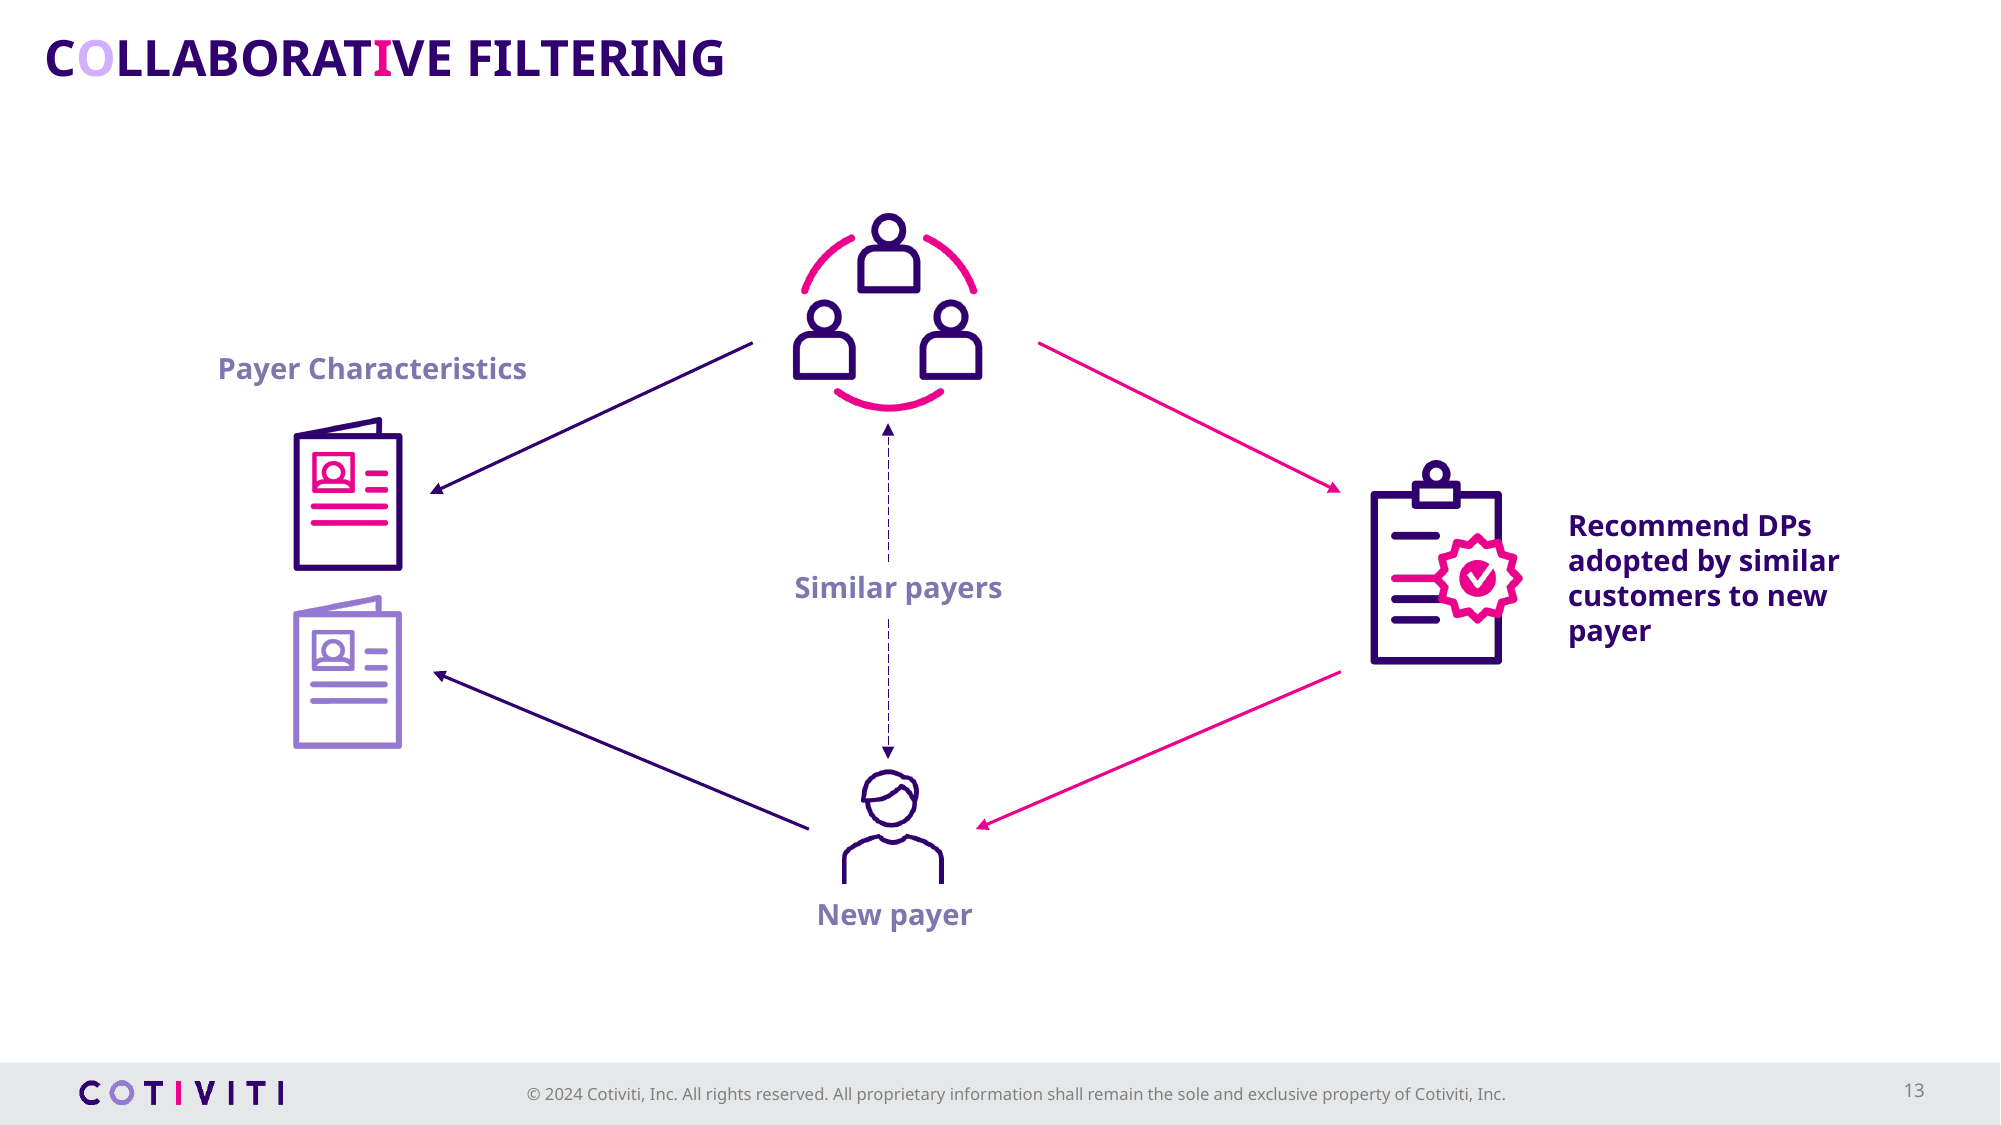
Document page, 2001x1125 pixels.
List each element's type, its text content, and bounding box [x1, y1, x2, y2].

text_box Recommend DPs adopted by similar customers to new payer [1553, 500, 1925, 679]
picture [264, 411, 430, 577]
slide_number 13 [1845, 1069, 1925, 1115]
picture [817, 754, 968, 905]
picture [782, 206, 994, 418]
text_box COLLABORATIVE FILTERING [29, 19, 818, 84]
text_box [1038, 342, 1341, 493]
picture [264, 589, 430, 755]
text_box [432, 671, 809, 830]
text_box Payer Characteristics [202, 342, 429, 384]
text_box New payer [801, 889, 1000, 931]
picture [1367, 457, 1527, 667]
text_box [975, 671, 1341, 830]
text_box Similar payers [779, 562, 1039, 604]
picture [47, 1041, 315, 1125]
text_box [429, 342, 753, 494]
